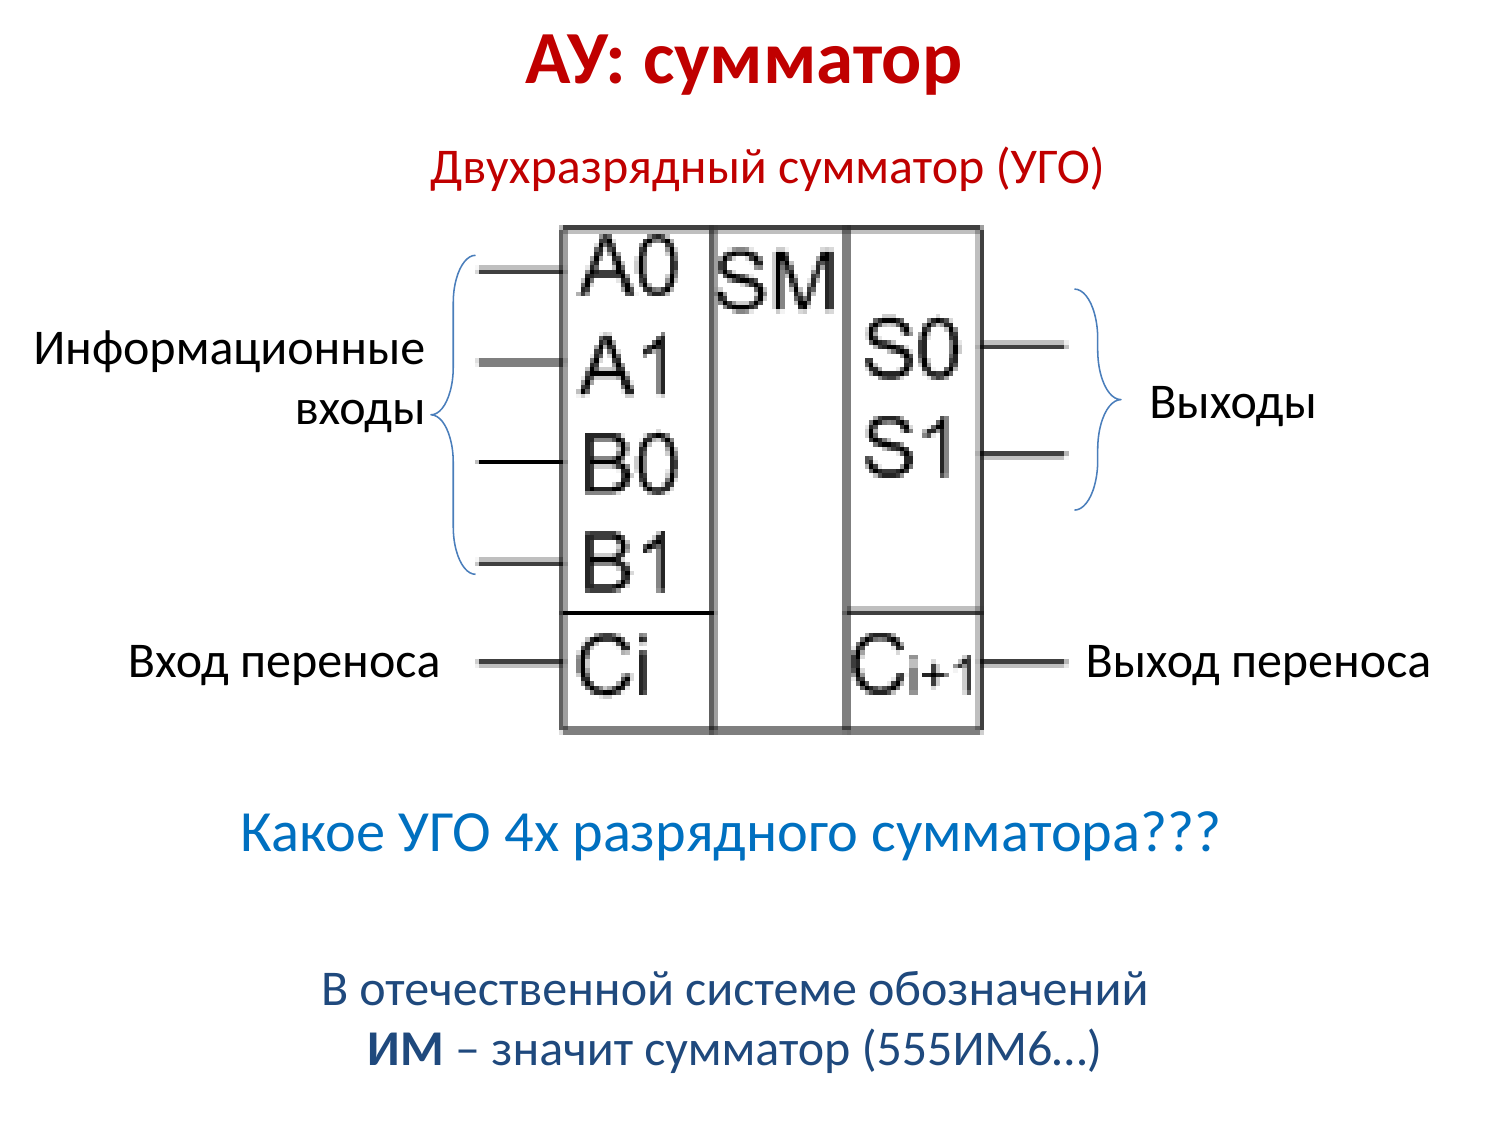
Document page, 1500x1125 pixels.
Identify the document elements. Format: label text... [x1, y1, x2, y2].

text_box Двухразрядный сумматор (УГО) [100, 125, 1436, 201]
text_box Вход переноса [113, 620, 456, 695]
text_box Какое УГО 4х разрядного сумматора??? [3, 786, 1459, 871]
text_box Информационные входы [0, 306, 441, 442]
text_box В отечественной системе обозначений ИМ – значит сумматор (555ИМ6…) [280, 948, 1190, 1083]
text_box [430, 256, 470, 574]
picture [475, 207, 1070, 736]
text_box Выход переноса [1074, 620, 1447, 695]
text_box [1074, 288, 1122, 511]
title АУ: сумматор [17, 5, 1471, 102]
text_box Выходы [1134, 361, 1332, 437]
